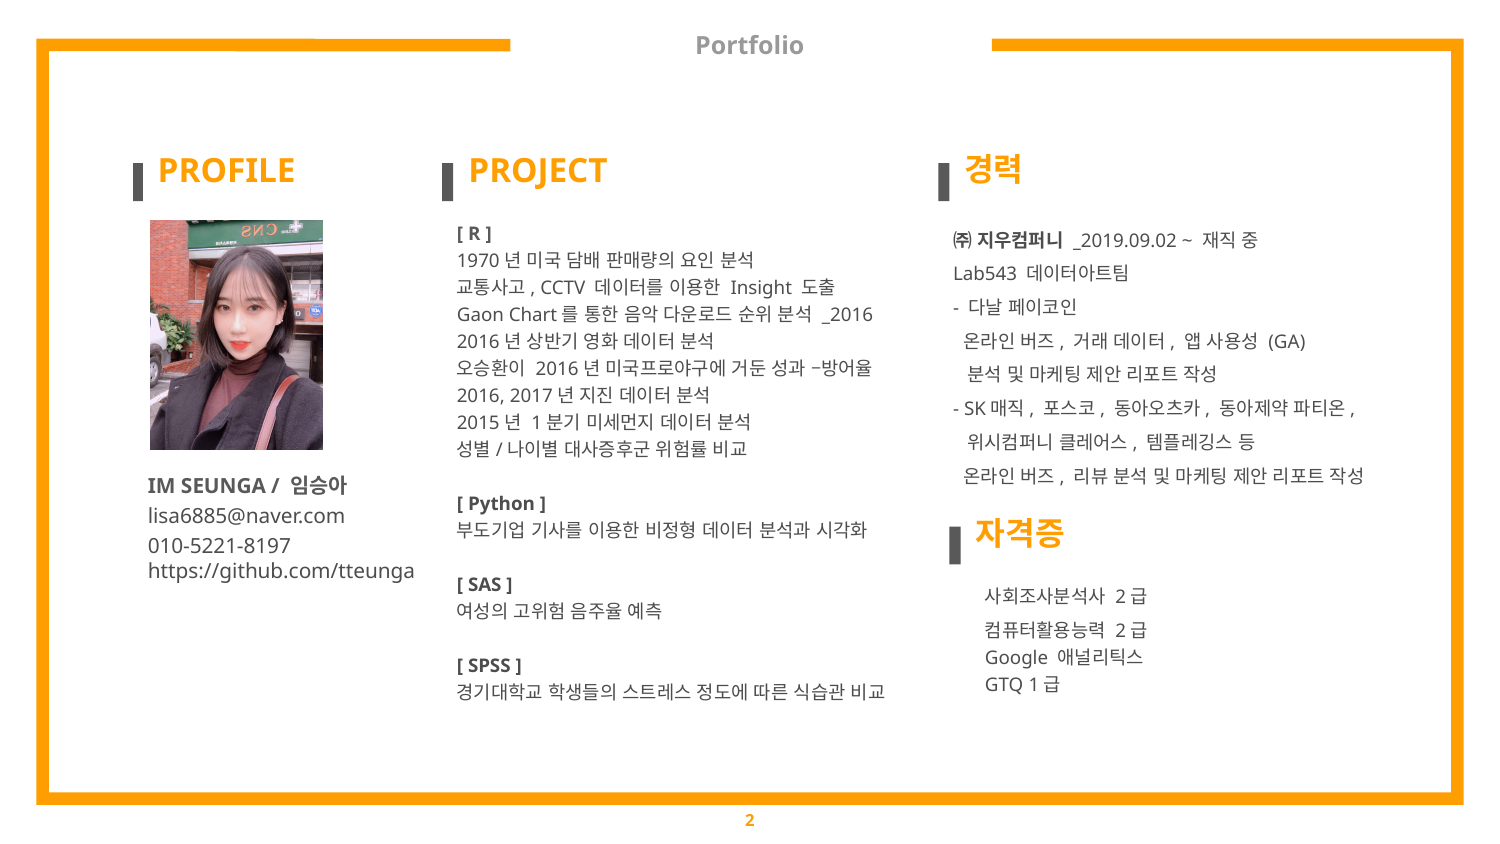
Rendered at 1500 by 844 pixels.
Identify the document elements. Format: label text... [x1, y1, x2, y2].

text_box 사회조사분석사 2급 컴퓨터활용능력 2급 Google 애널리틱스 GTQ 1급 [970, 573, 1257, 703]
text_box IM SEUNGA / 임승아 lisa6885@naver.com 010-5221-8197 https://github.com/tteunga [133, 460, 433, 621]
text_box [ R ] 1970년 미국 담배 판매량의 요인 분석 교통사고, CCTV 데이터를 이용한 Insight 도출 Gaon Chart를 통한 음악 다운로드 순위 분석 _2016 2016년 상반기 영화 데이터 분석 오승환이 2016년 미국프로야구에 거둔 성과 –방어율 2016, 2017년 지진 데이터 분석 2015년 1분기 미세먼지 데이터 분석 성별/나이별 대사증후군 위험률 비교 [ Python ] 부도기업 기사를 이용한 비정형 데이터 분석과 시각화 [ SAS ] 여성의 고위험 음주율 예측 [ SPSS ] 경기대학교 학생들의 스트레스 정도에 따른 식습관 비교 [442, 209, 1008, 711]
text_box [441, 134, 652, 210]
picture [150, 219, 324, 451]
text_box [949, 497, 1159, 574]
slide_number 2 [0, 798, 1500, 844]
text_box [132, 134, 315, 210]
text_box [938, 134, 1148, 210]
title Portfolio [531, 15, 969, 71]
text_box ㈜ 지우컴퍼니 _2019.09.02 ~ 재직 중 Lab543 데이터아트팀 - 다날 페이코인 온라인 버즈, 거래 데이터, 앱 사용성 (GA) 분석 및 마케팅 제안 리포트 작성 - SK매직, 포스코, 동아오츠카, 동아제약 파티온, 위시컴퍼니 클레어스, 템플레깅스 등 온라인 버즈, 리뷰 분석 및 마케팅 제안 리포트 작성 [938, 209, 1447, 528]
